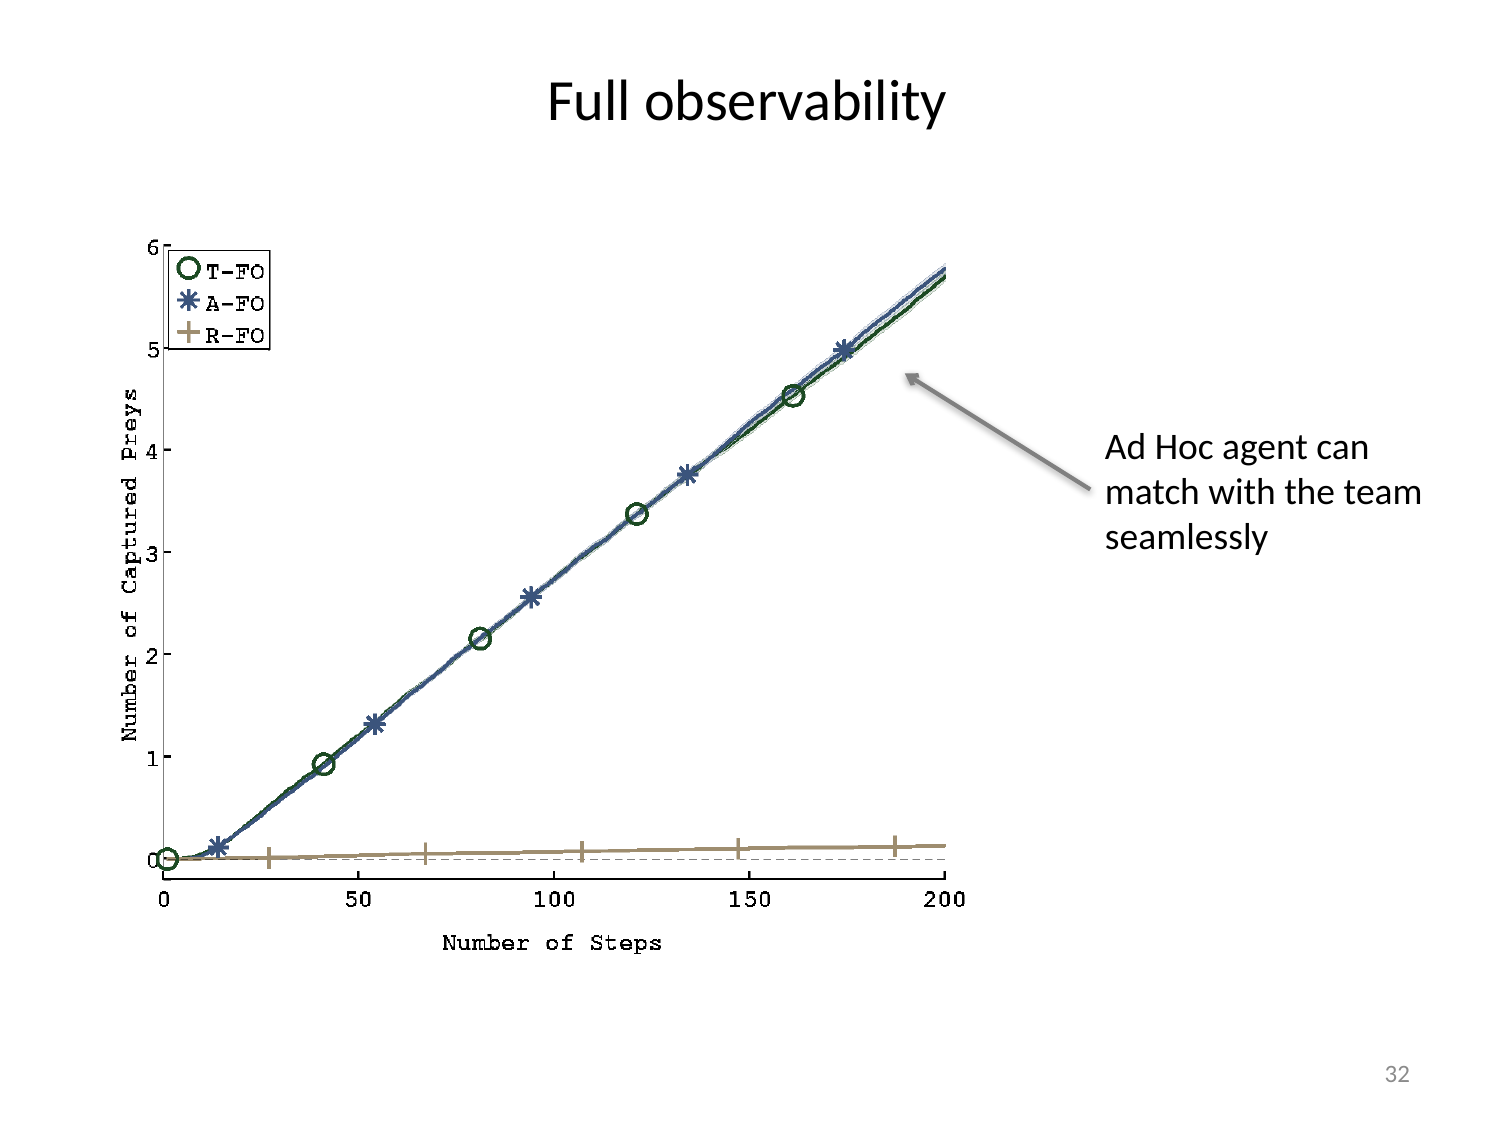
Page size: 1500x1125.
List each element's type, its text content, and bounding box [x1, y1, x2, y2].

slide_number 32 [1074, 1042, 1425, 1103]
text_box Full observability [221, 54, 1274, 140]
text_box Ad Hoc agent can match with the team seamlessly [1090, 414, 1456, 565]
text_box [904, 373, 1091, 491]
picture [31, 187, 1041, 964]
